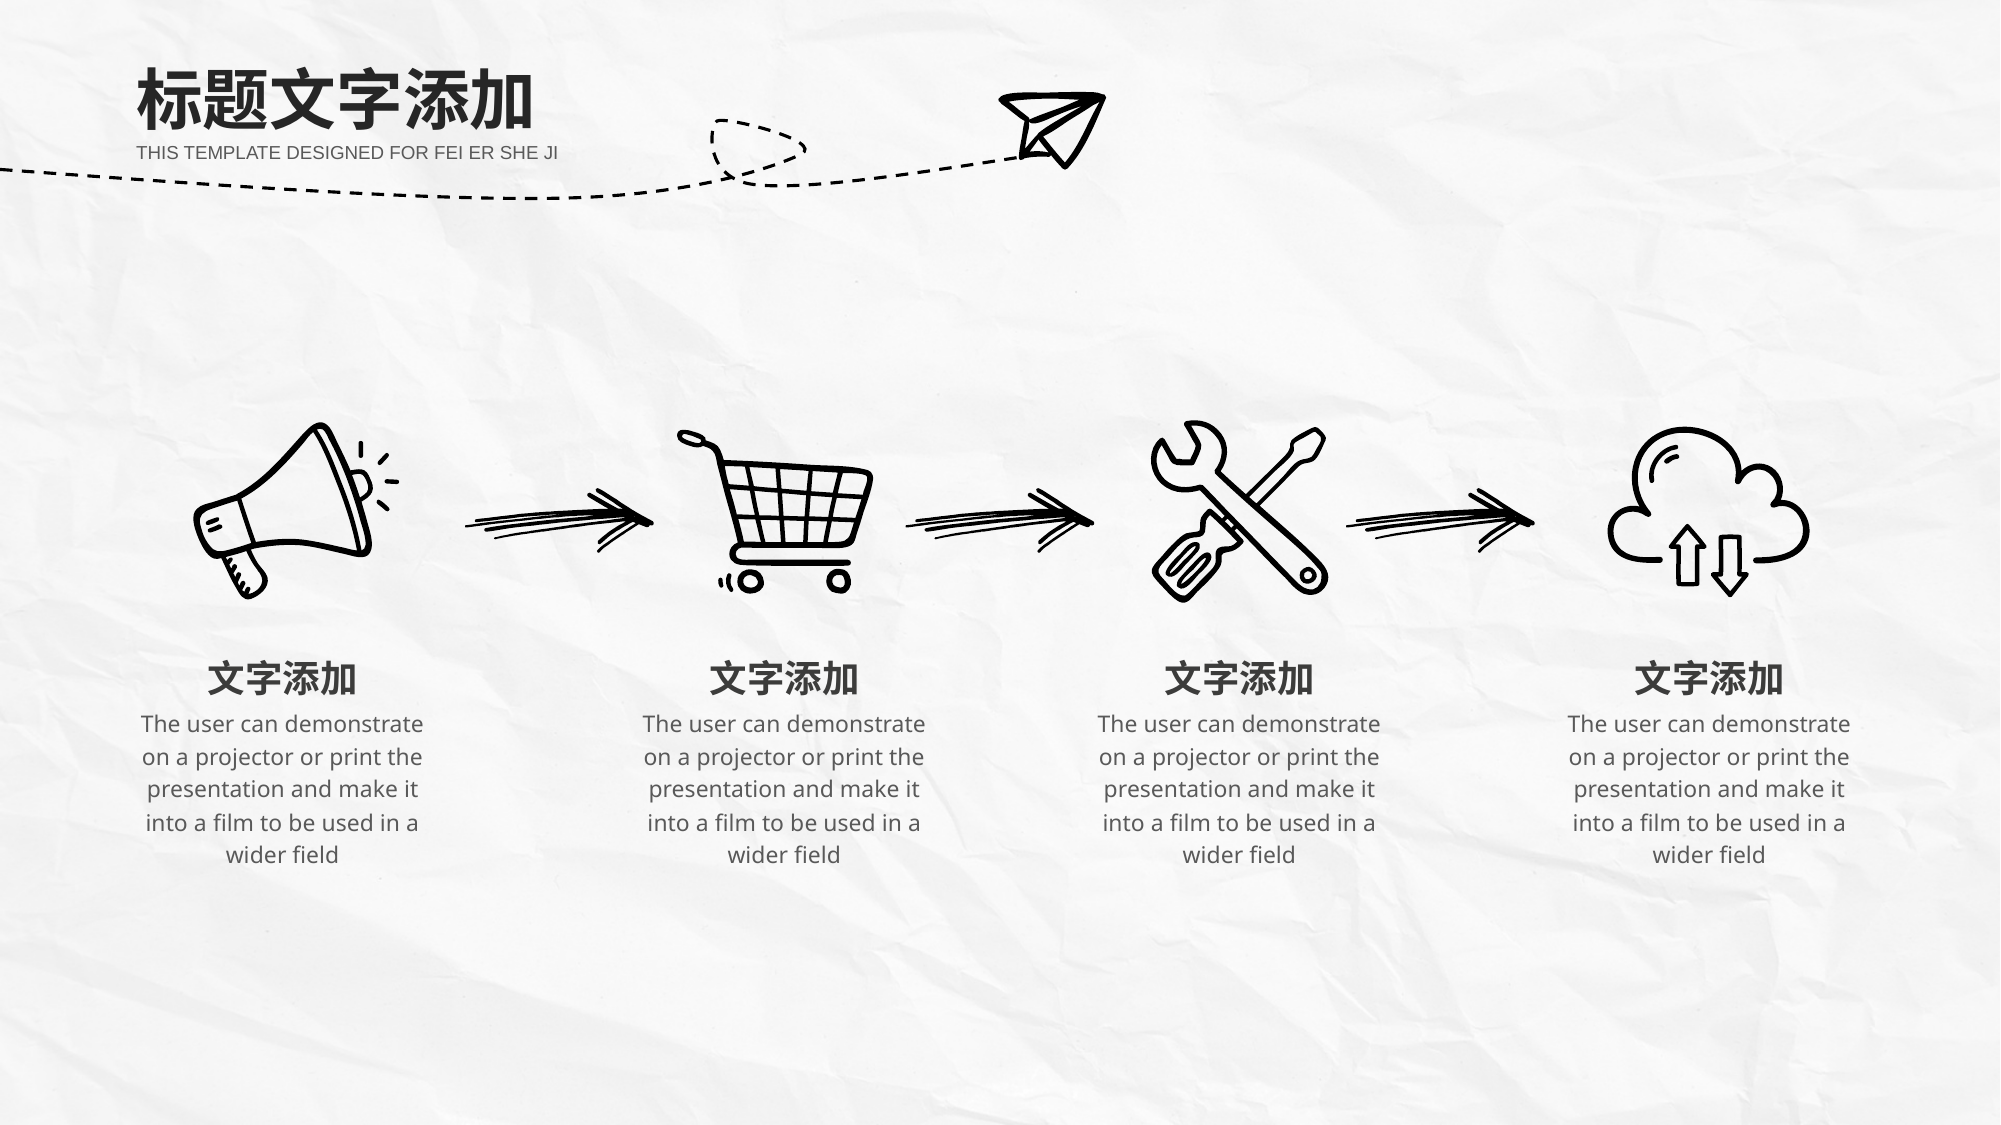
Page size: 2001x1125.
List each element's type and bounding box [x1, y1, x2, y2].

text_box [0, 50, 1107, 199]
text_box [905, 488, 1095, 553]
text_box [1346, 488, 1535, 553]
text_box [676, 426, 874, 595]
text_box [98, 638, 467, 877]
text_box [465, 488, 654, 553]
text_box [1525, 638, 1894, 877]
text_box [189, 418, 401, 602]
text_box [1055, 638, 1424, 877]
text_box [1148, 418, 1331, 606]
text_box [1604, 419, 1815, 598]
text_box [600, 638, 969, 877]
